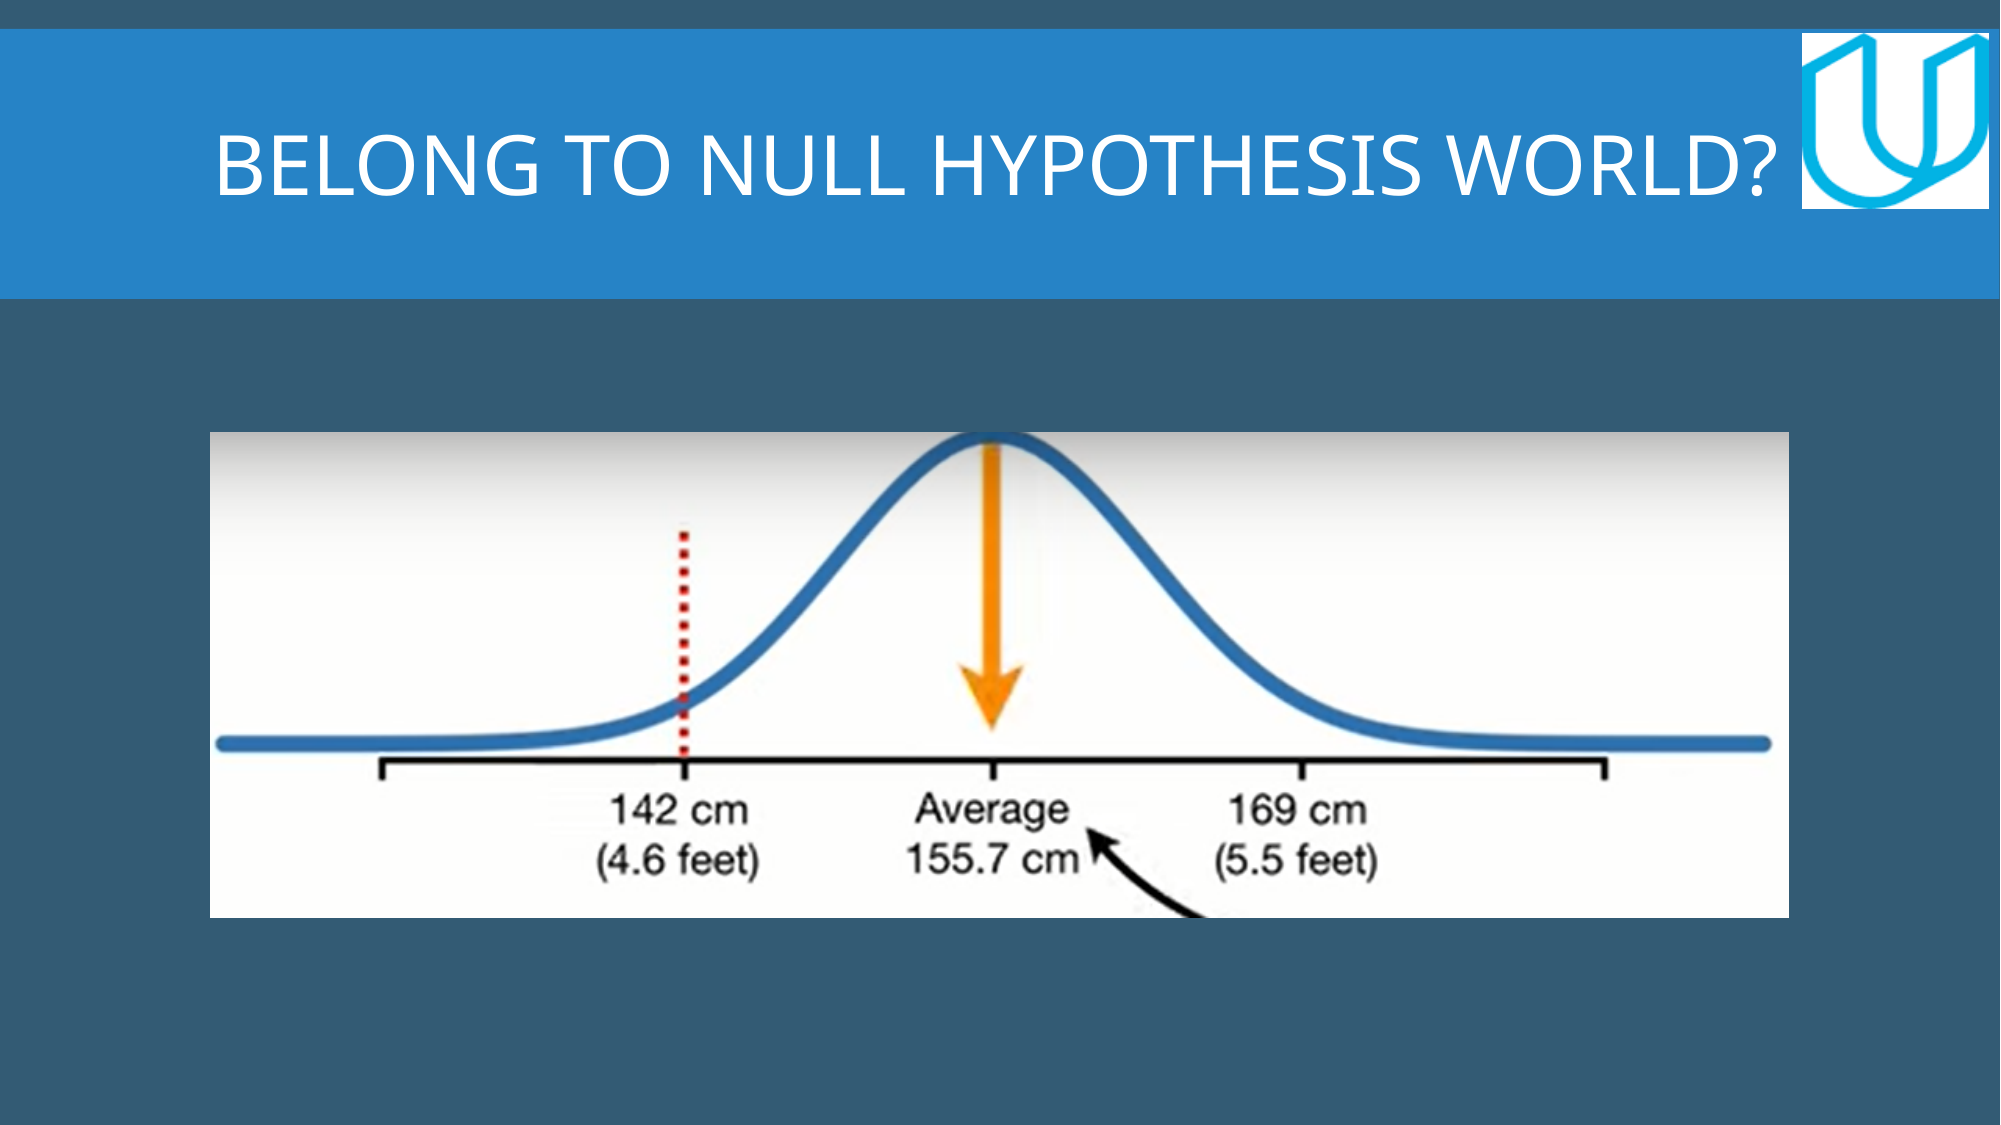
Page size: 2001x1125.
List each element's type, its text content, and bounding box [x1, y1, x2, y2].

picture [1816, 47, 1912, 197]
picture [210, 432, 1790, 918]
picture [1933, 47, 1974, 167]
picture [1876, 124, 1989, 209]
title belong to NULL HYPOTHESIS WORLD? [197, 46, 1803, 295]
picture [1803, 159, 1866, 209]
picture [1802, 33, 1989, 167]
